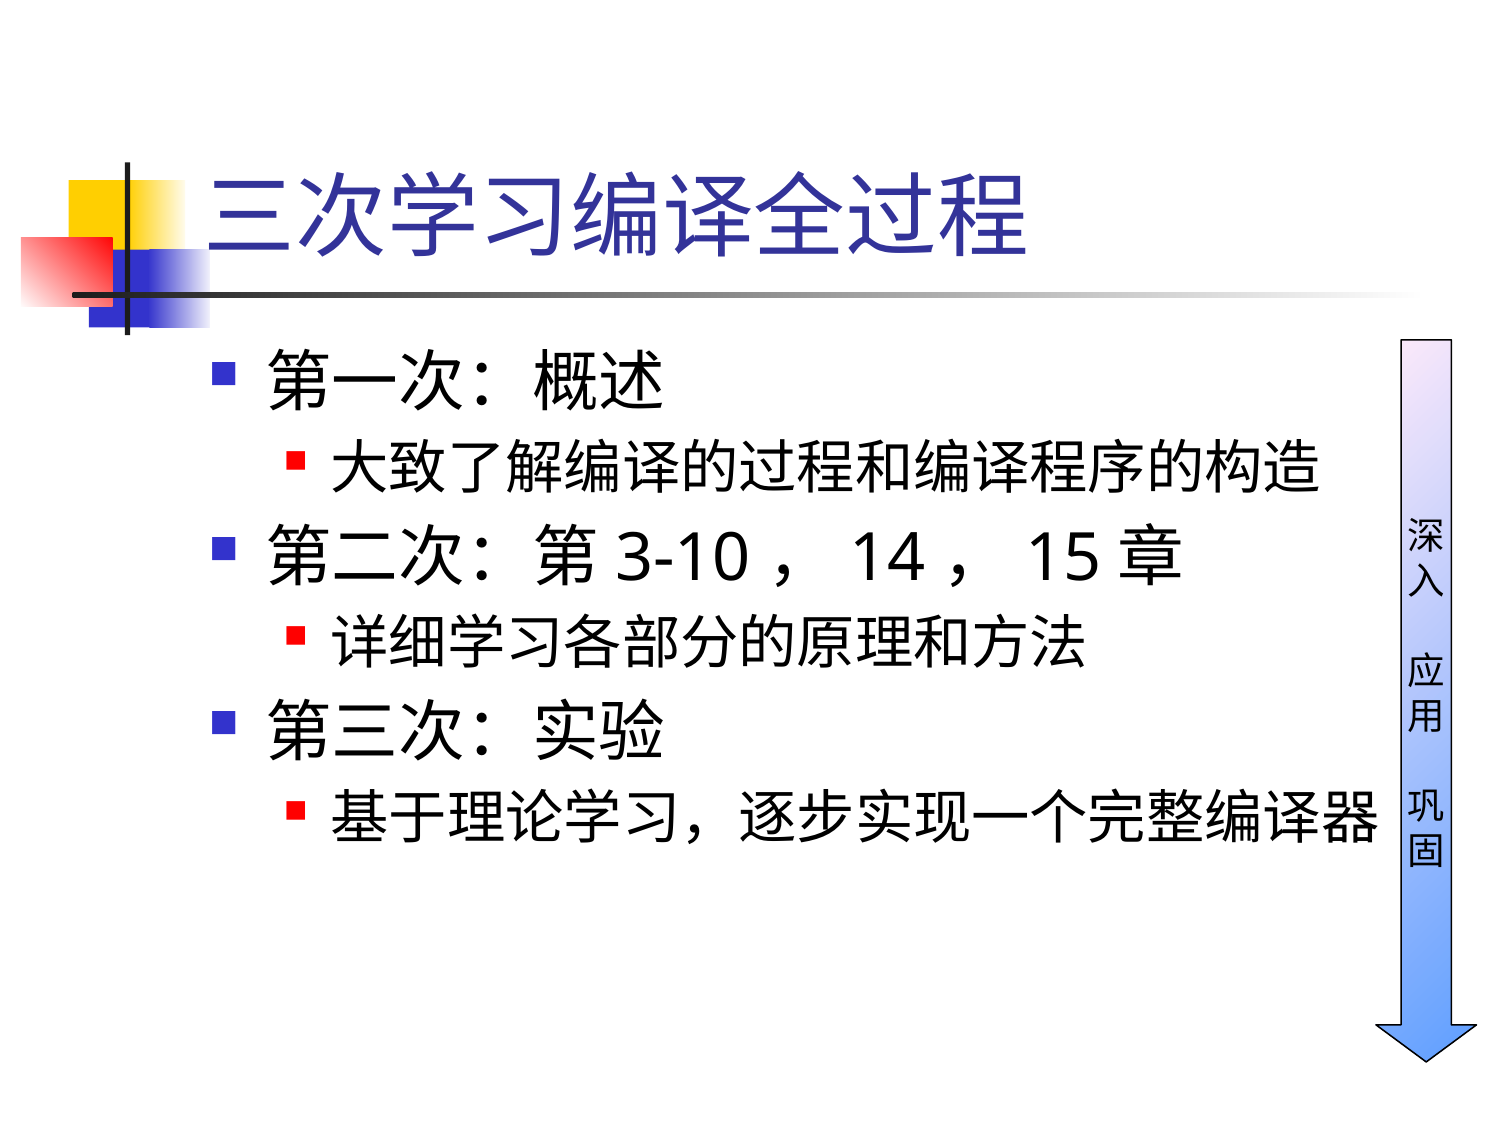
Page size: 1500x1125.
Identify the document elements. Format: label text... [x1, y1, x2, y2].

list 第一次：概述 大致了解编译的过程和编译程序的构造 第二次：第3-10，14，15章 详细学习各部分的原理和方法 第三次：实验 基于理论学习，逐步实现一个完整编译器 [193, 330, 1470, 1007]
text_box 深 入 应 用 巩 固 [1375, 339, 1477, 1062]
title 三次学习编译全过程 [188, 34, 1468, 276]
